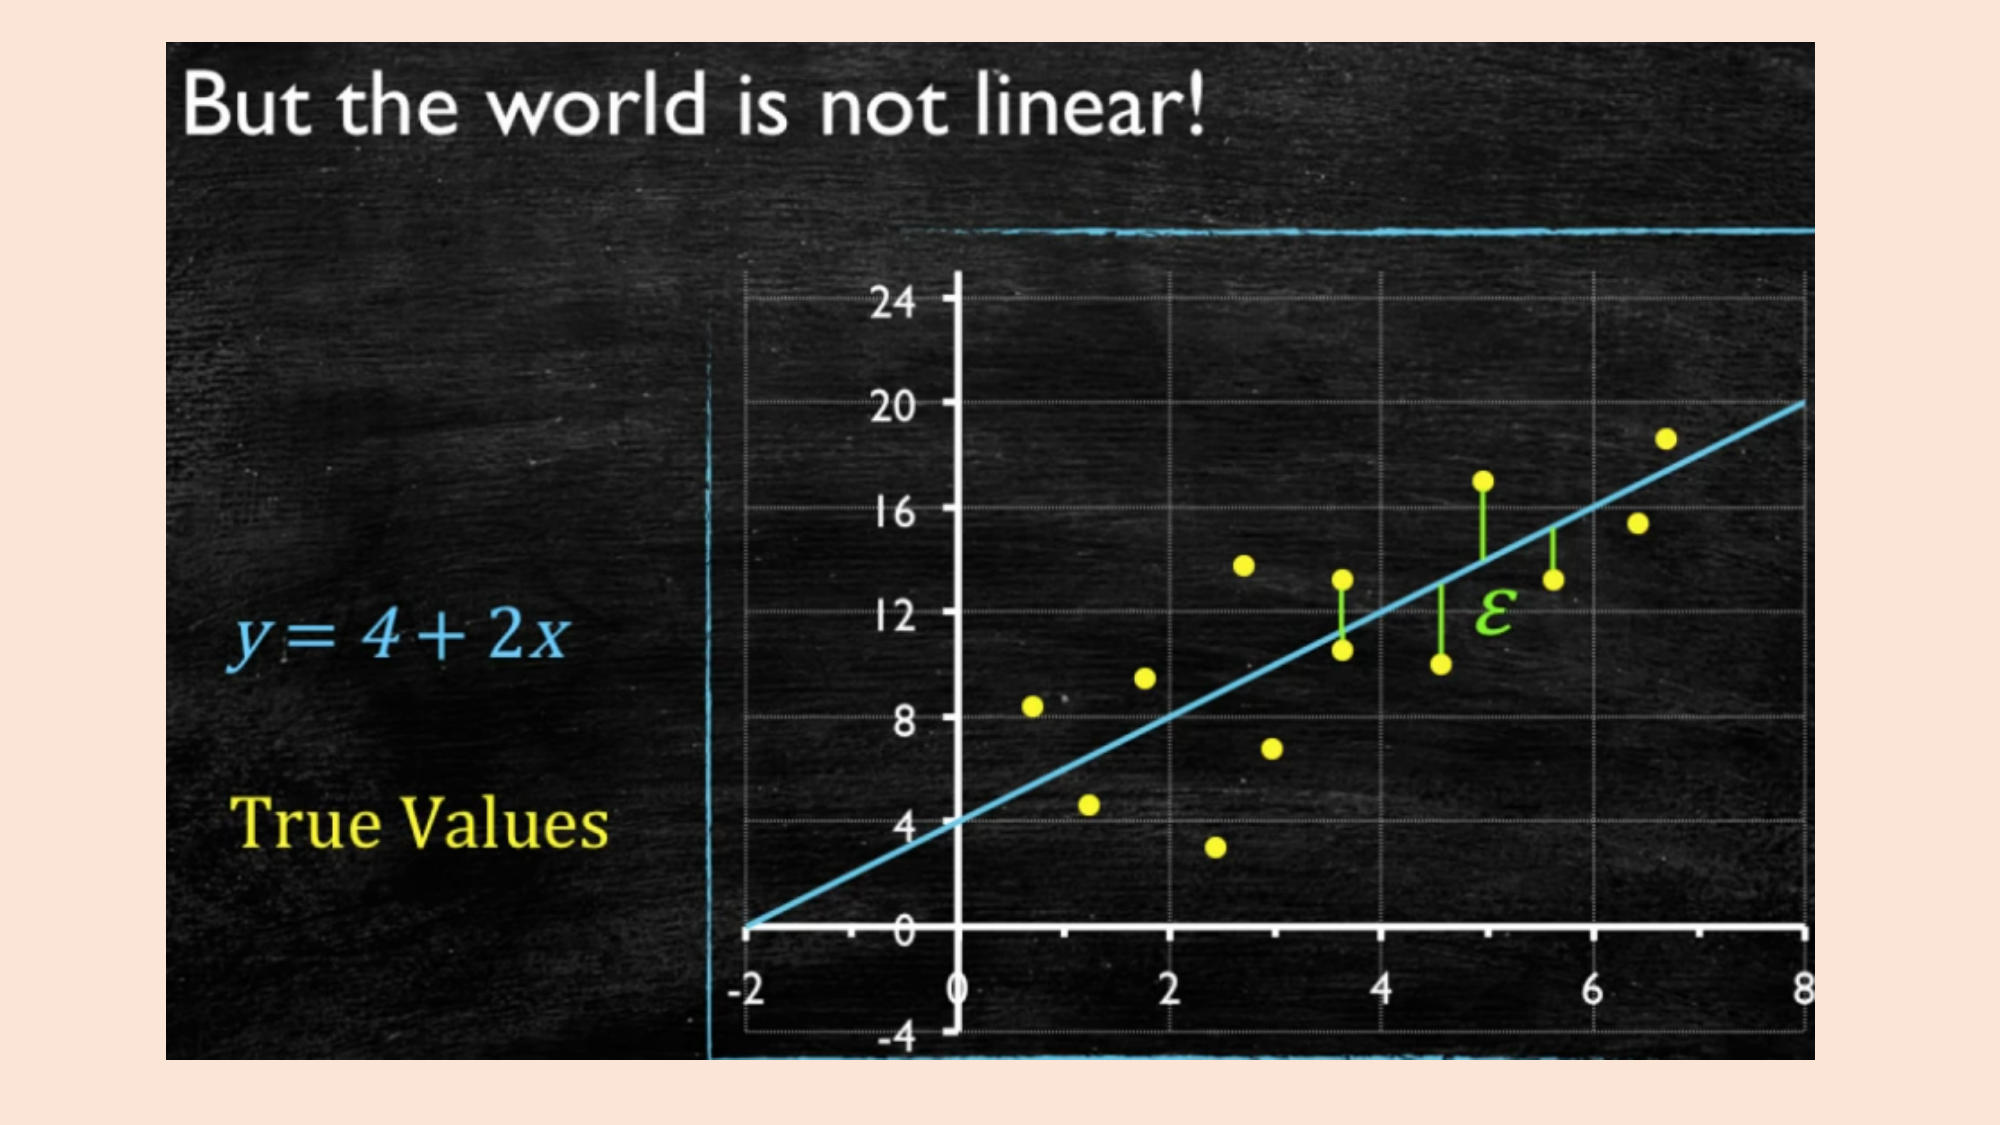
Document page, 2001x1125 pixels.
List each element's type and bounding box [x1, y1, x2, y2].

picture [166, 42, 1815, 1060]
